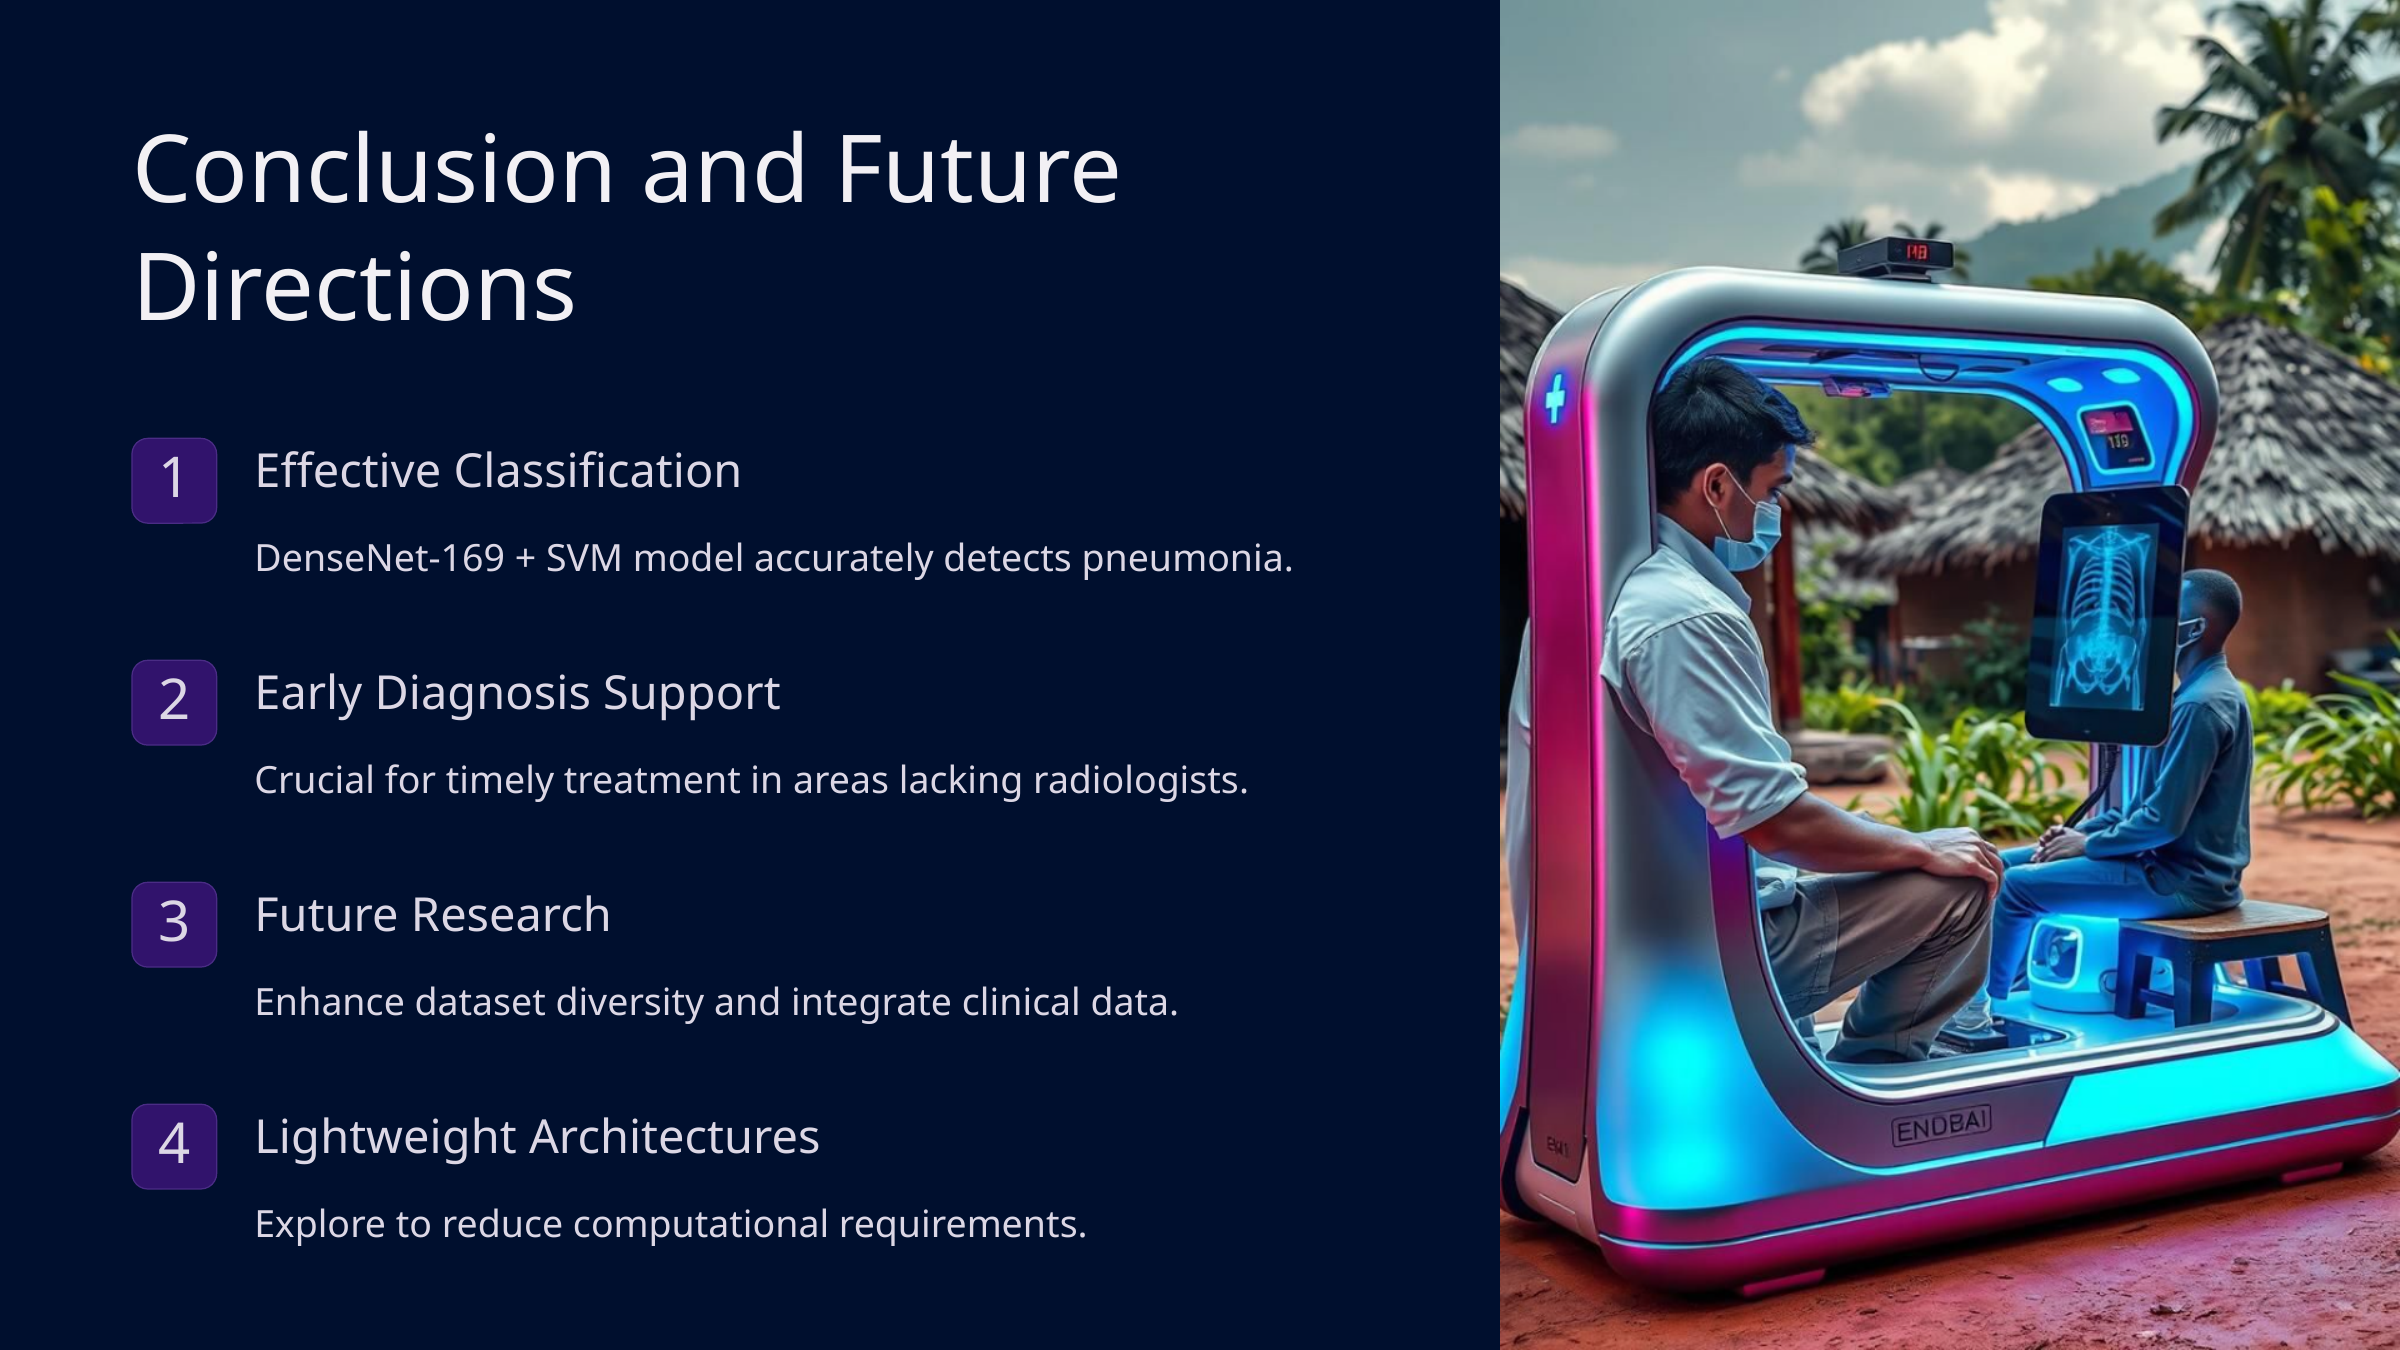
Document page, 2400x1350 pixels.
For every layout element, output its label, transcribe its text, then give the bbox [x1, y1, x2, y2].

text_box Early Diagnosis Support [254, 660, 820, 720]
text_box 4 [155, 1118, 193, 1175]
text_box Enhance dataset diversity and integrate clinical data. [254, 963, 1368, 1025]
text_box Effective Classification [254, 438, 780, 498]
text_box 1 [164, 452, 185, 509]
text_box [131, 882, 217, 968]
text_box DenseNet-169 + SVM model accurately detects pneumonia. [254, 519, 1368, 581]
picture [1499, 0, 2400, 1350]
text_box [131, 438, 217, 524]
text_box [131, 660, 217, 746]
text_box Crucial for timely treatment in areas lacking radiologists. [254, 741, 1368, 803]
text_box 2 [158, 674, 191, 731]
text_box Explore to reduce computational requirements. [254, 1185, 1368, 1247]
text_box [131, 1104, 217, 1190]
text_box Lightweight Architectures [254, 1104, 872, 1164]
text_box Conclusion and Future Directions [131, 103, 1369, 340]
text_box 3 [158, 896, 191, 953]
text_box Future Research [254, 882, 726, 942]
